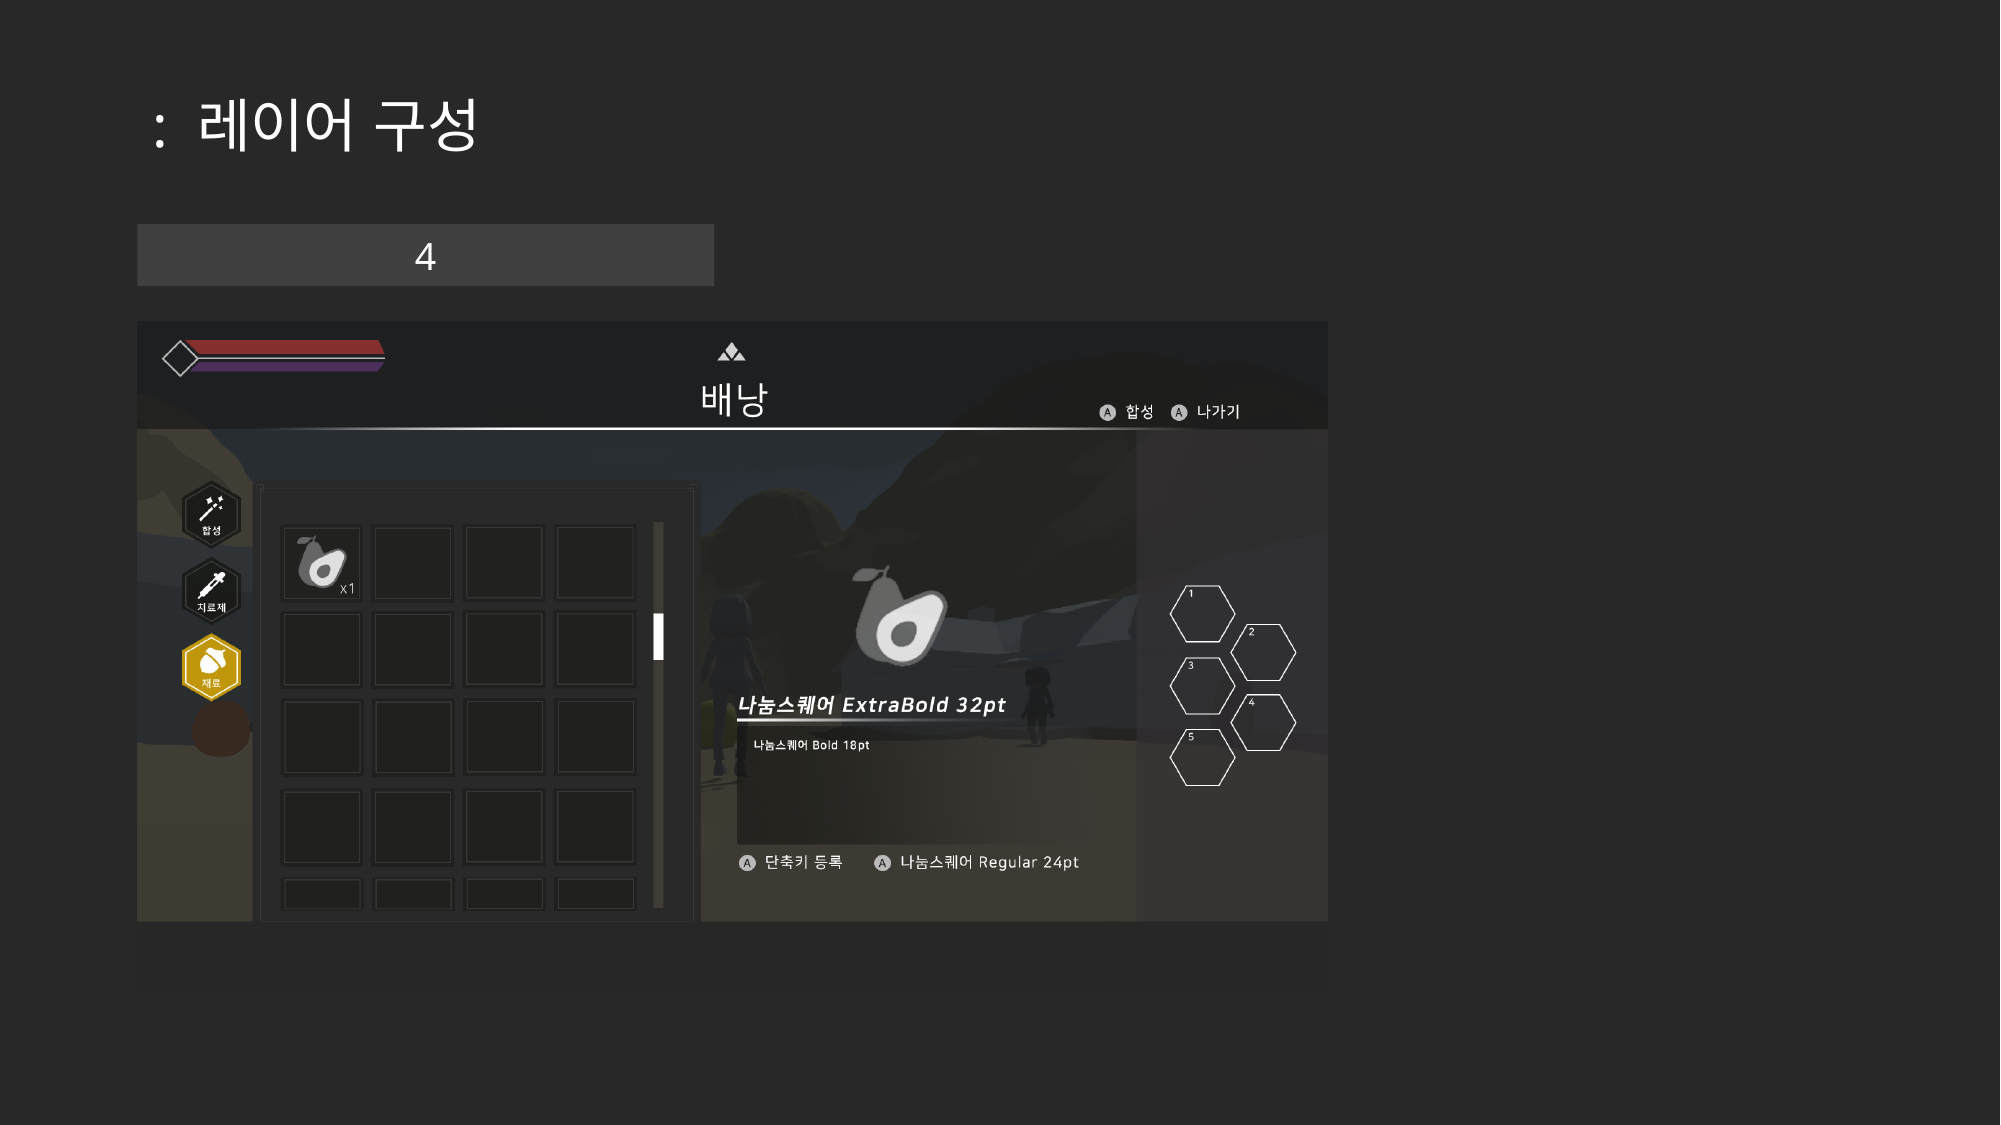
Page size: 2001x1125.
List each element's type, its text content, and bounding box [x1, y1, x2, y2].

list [137, 321, 1328, 992]
title : 레이어 구성 [137, 59, 1863, 197]
text_box 4 [136, 223, 715, 287]
